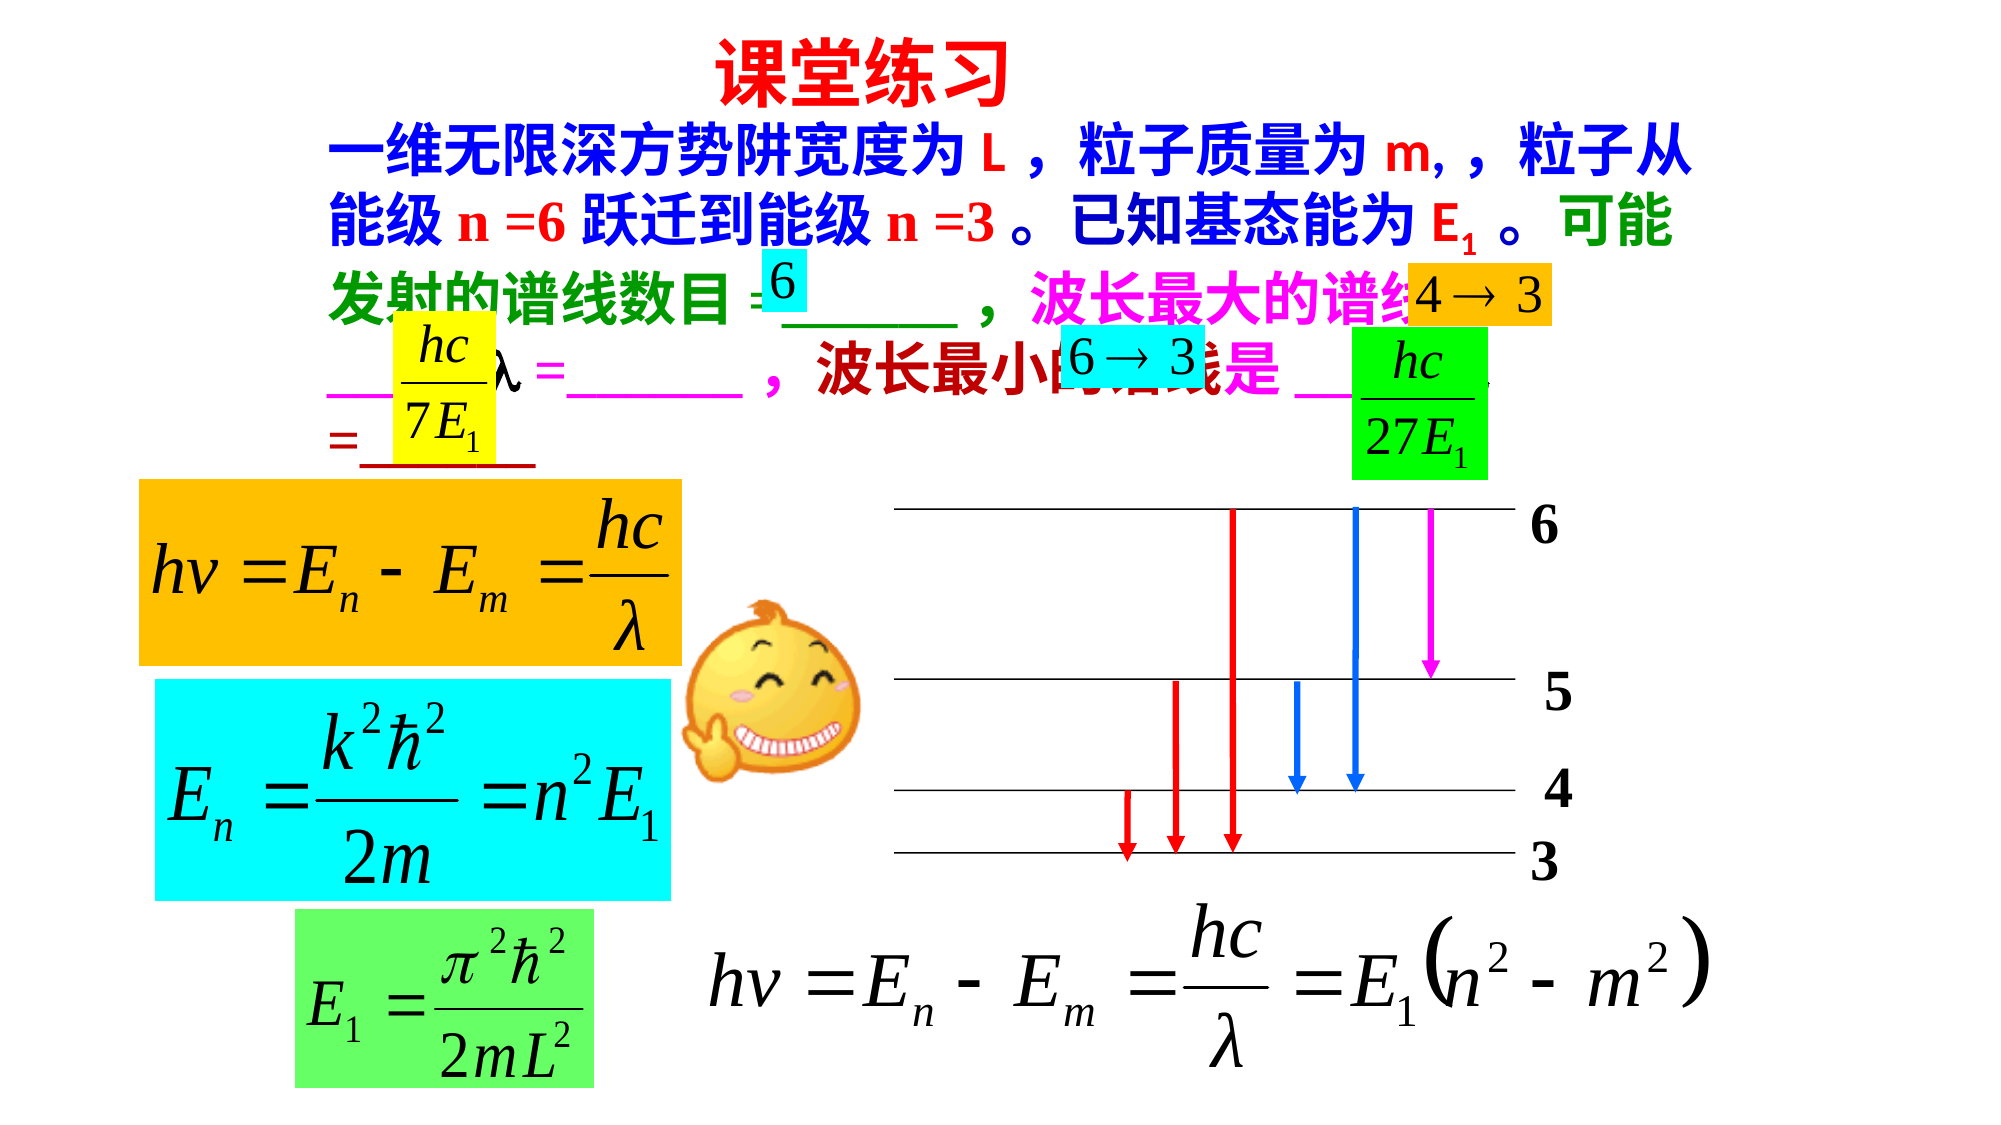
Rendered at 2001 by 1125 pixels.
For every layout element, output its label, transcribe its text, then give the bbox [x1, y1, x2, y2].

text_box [392, 310, 497, 465]
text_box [894, 477, 1615, 884]
text_box 一维无限深方势阱宽度为L，粒子质量为m,，粒子从能级n =6跃迁到能级n =3。已知基态能为E1 。可能发射的谱线数目=______，波长最大的谱线是_____, =______，波长最小的谱线是_____, =______ [312, 105, 1714, 480]
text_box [696, 884, 1714, 1085]
text_box 课堂练习 [698, 18, 1029, 105]
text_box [761, 248, 807, 312]
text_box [1352, 326, 1488, 481]
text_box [1060, 324, 1205, 389]
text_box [295, 908, 594, 1088]
picture [666, 568, 878, 795]
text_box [155, 679, 672, 902]
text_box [1407, 262, 1552, 327]
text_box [138, 479, 682, 666]
